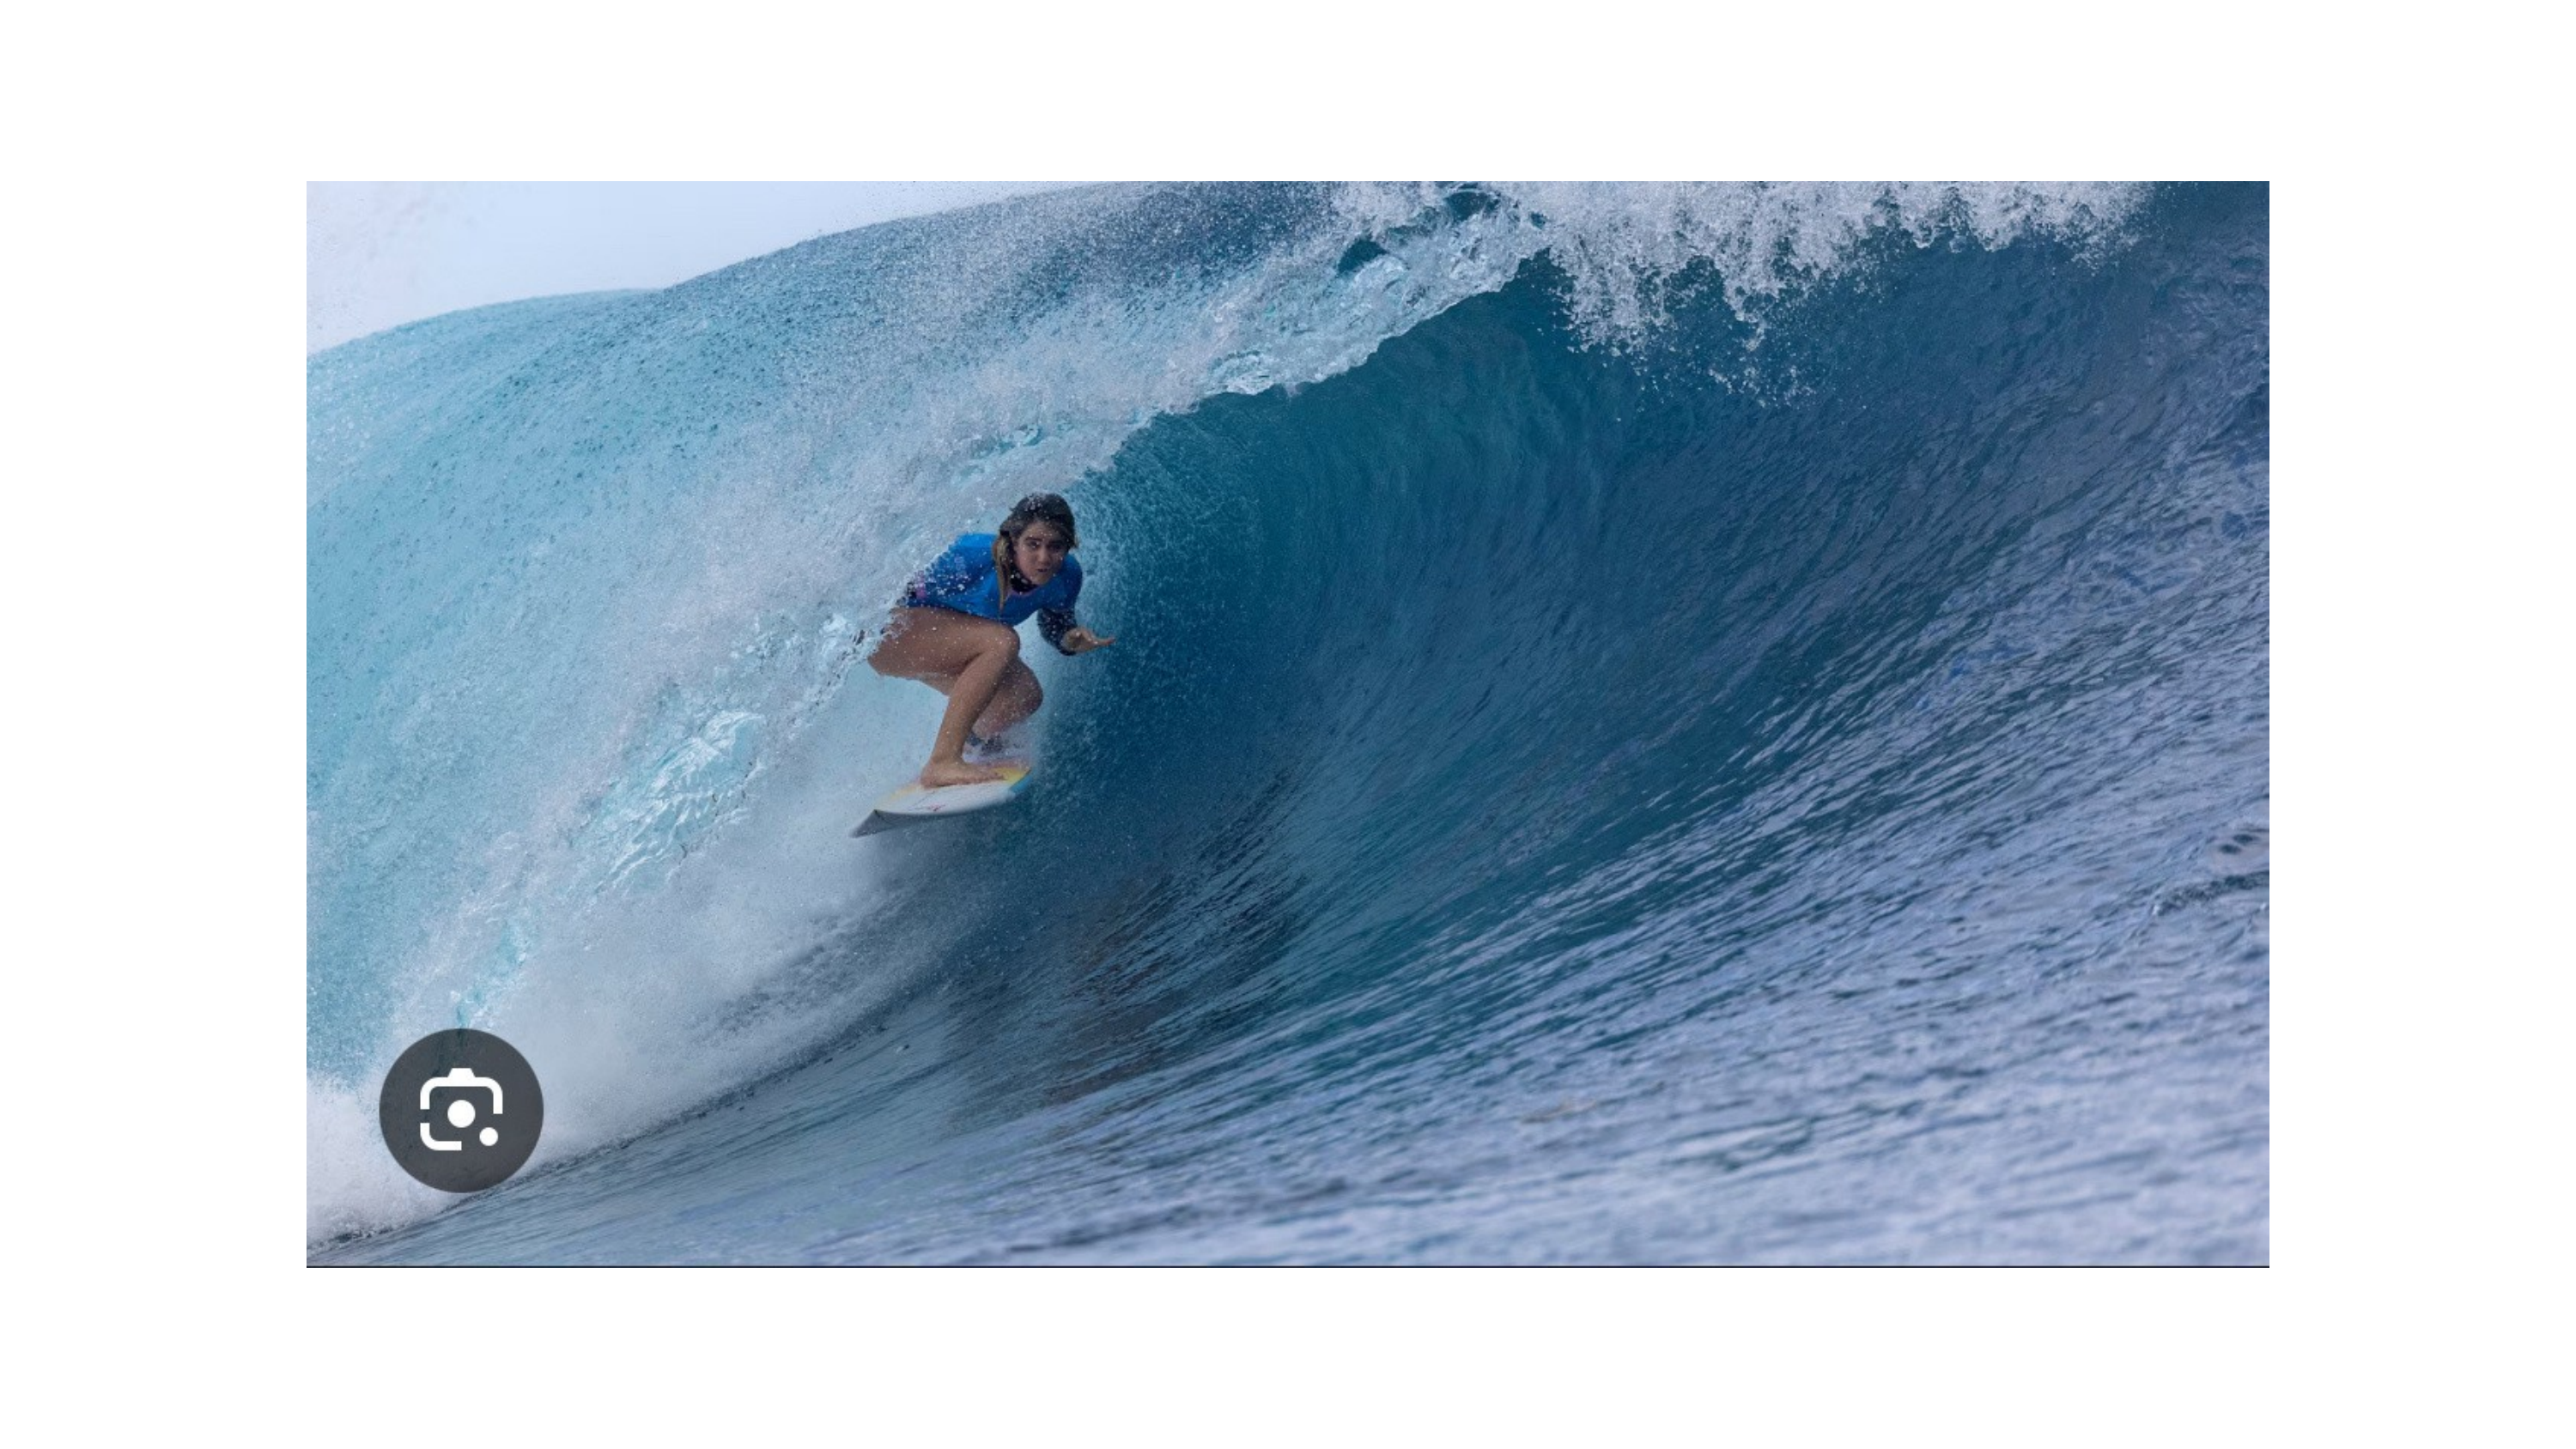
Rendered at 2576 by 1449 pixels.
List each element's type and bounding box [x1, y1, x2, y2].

picture [307, 181, 2269, 1269]
